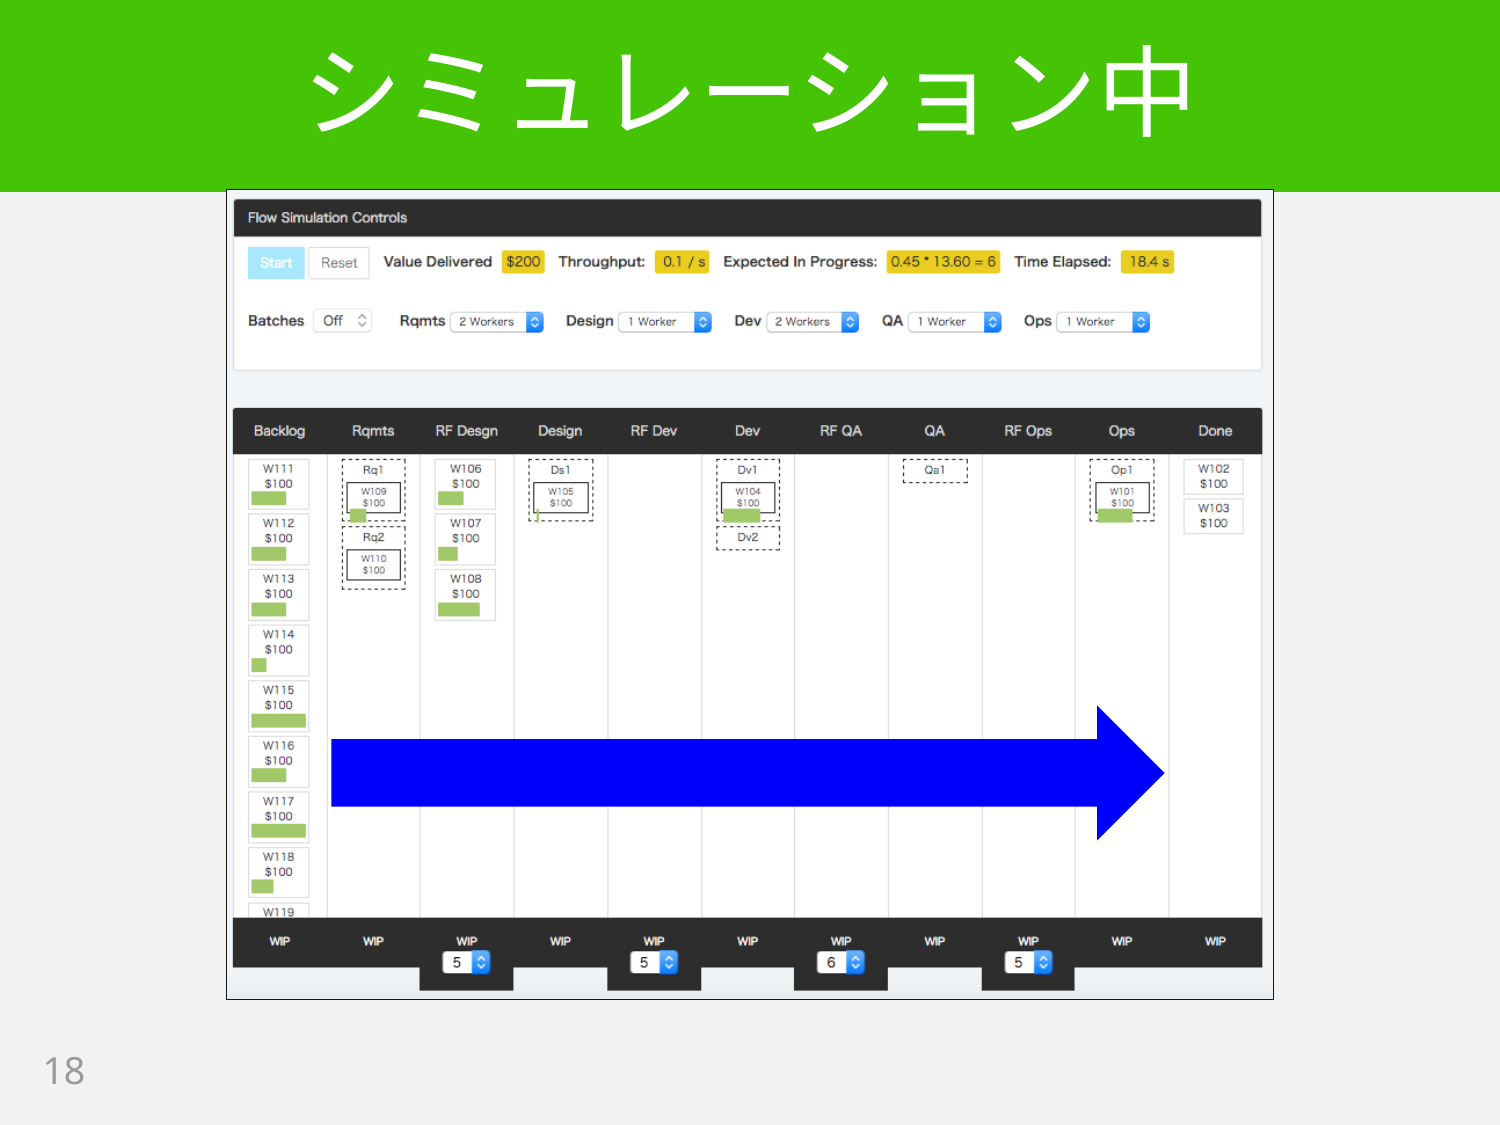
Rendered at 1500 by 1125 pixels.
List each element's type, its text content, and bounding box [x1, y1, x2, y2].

title シミュレーション中 [0, 53, 1500, 140]
picture [226, 189, 1274, 1001]
slide_number 18 [27, 1042, 146, 1102]
